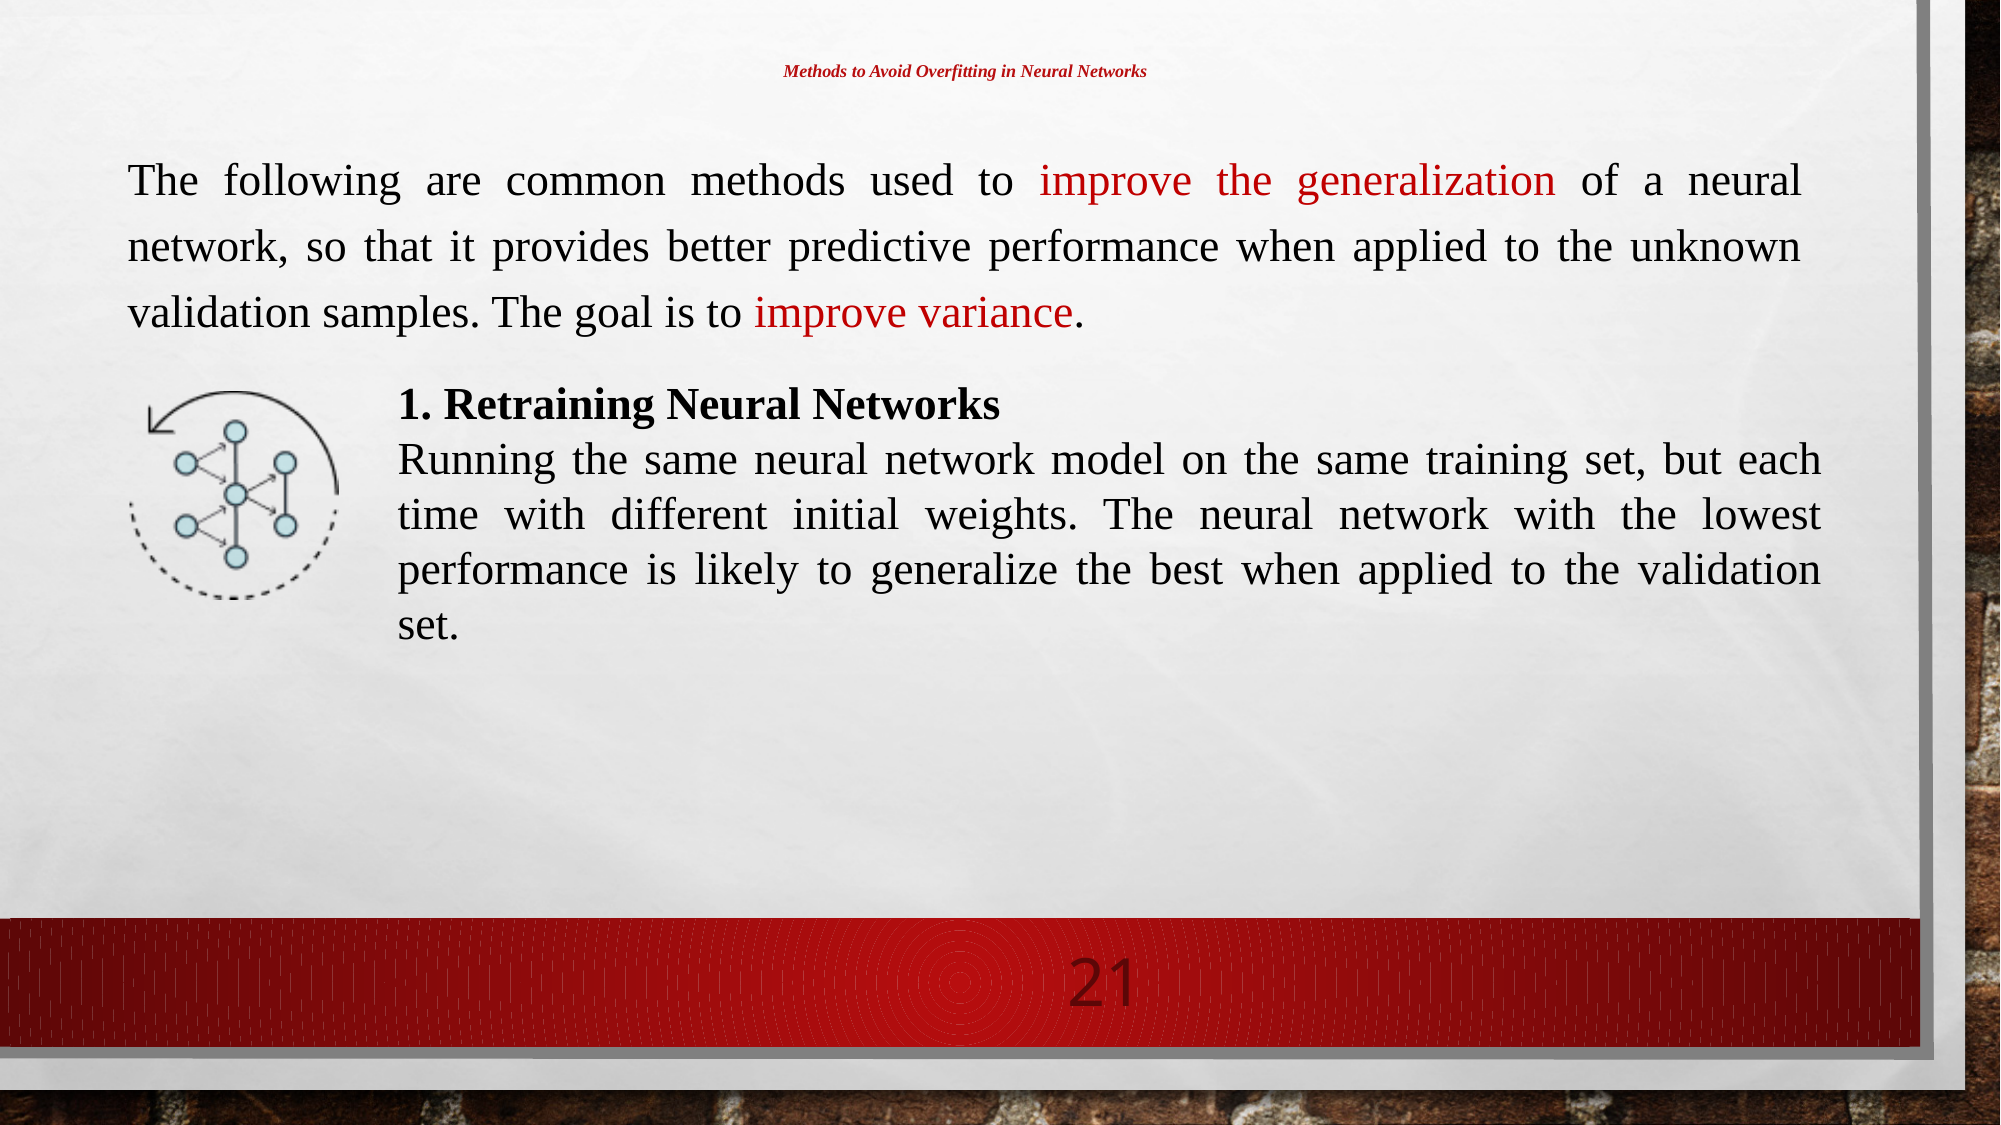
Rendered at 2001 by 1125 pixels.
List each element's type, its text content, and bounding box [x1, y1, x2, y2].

picture [128, 390, 340, 600]
title Methods to Avoid Overfitting in Neural Networks [112, 54, 1818, 131]
picture [0, 0, 2000, 1125]
text_box 1. Retraining Neural Networks Running the same neural network model on the same training set, but each time with different initial weights. The neural network with the lowest performance is likely to generalize the best when applied to the validation set. [383, 366, 1838, 657]
slide_number 21 [1031, 944, 1181, 1027]
list The following are common methods used to improve the generalization of a neural network, so that it provides better predictive performance when applied to the unknown validation samples. The goal is to improve variance. [112, 131, 1818, 860]
